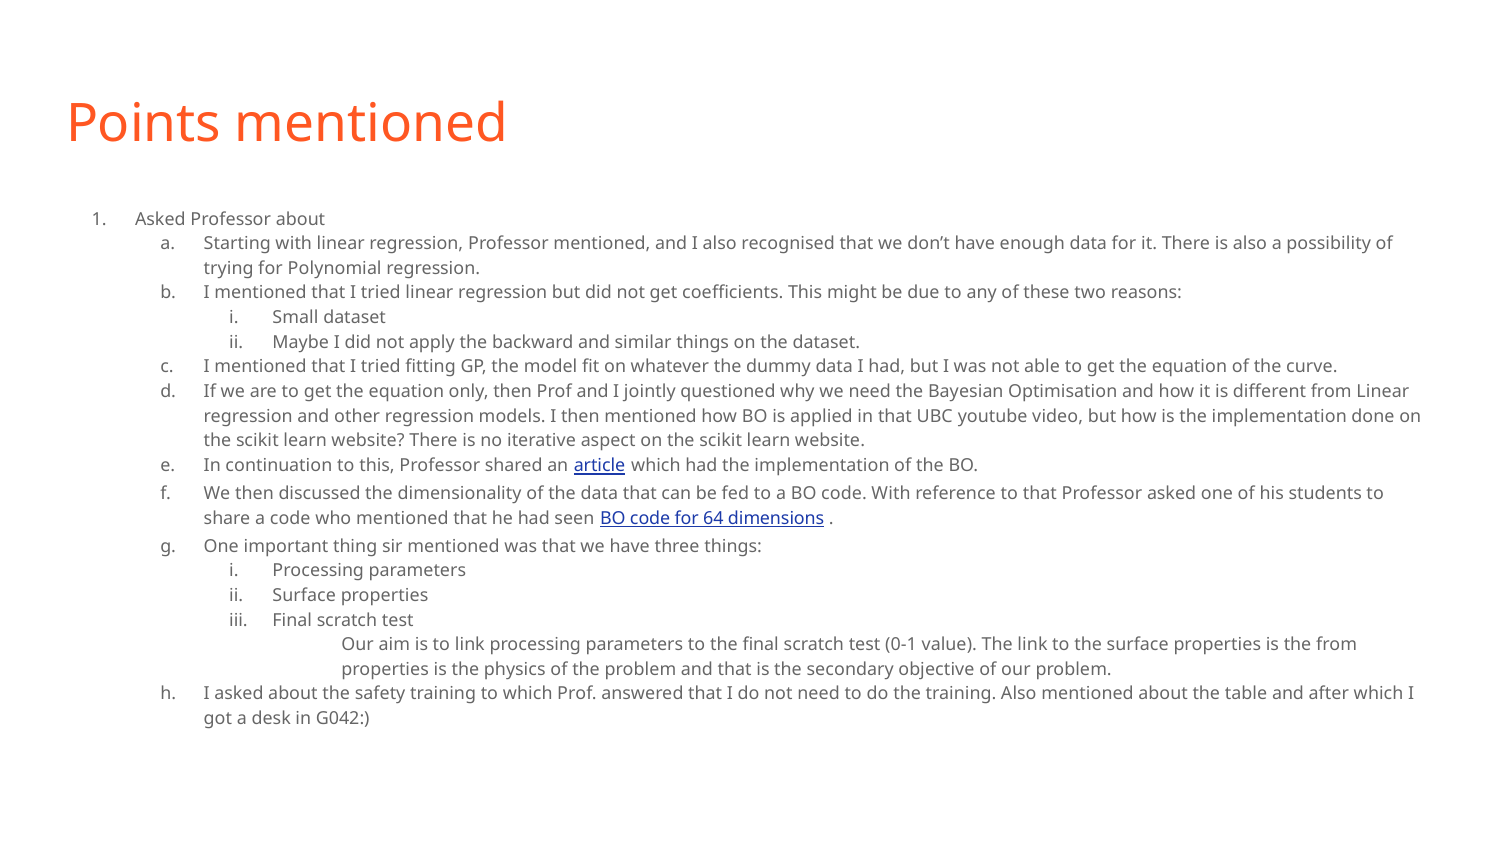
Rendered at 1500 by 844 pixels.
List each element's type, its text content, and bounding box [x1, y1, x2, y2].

list Asked Professor about Starting with linear regression, Professor mentioned, and I also recognised that we don’t have enough data for it. There is also a possibility of trying for Polynomial regression. I mentioned that I tried linear regression but did not get coefficients. This might be due to any of these two reasons: Small dataset Maybe I did not apply the backward and similar things on the dataset. I mentioned that I tried fitting GP, the model fit on whatever the dummy data I had, but I was not able to get the equation of the curve. If we are to get the equation only, then Prof and I jointly questioned why we need the Bayesian Optimisation and how it is different from Linear regression and other regression models. I then mentioned how BO is applied in that UBC youtube video, but how is the implementation done on the scikit learn website? There is no iterative aspect on the scikit learn website. In continuation to this, Professor shared an article which had the implementation of the BO. We then discussed the dimensionality of the data that can be fed to a BO code. With reference to that Professor asked one of his students to share a code who mentioned that he had seen BO code for 64 dimensions. One important thing sir mentioned was that we have three things: Processing parameters Surface properties Final scratch test Our aim is to link processing parameters to the final scratch test (0-1 value). The link to the surface properties is the from properties is the physics of the problem and that is the secondary objective of our problem. I asked about the safety training to which Prof. answered that I do not need to do the training. Also mentioned about the table and after which I got a desk in G042:) [51, 189, 1449, 750]
title Points mentioned [51, 72, 1449, 167]
